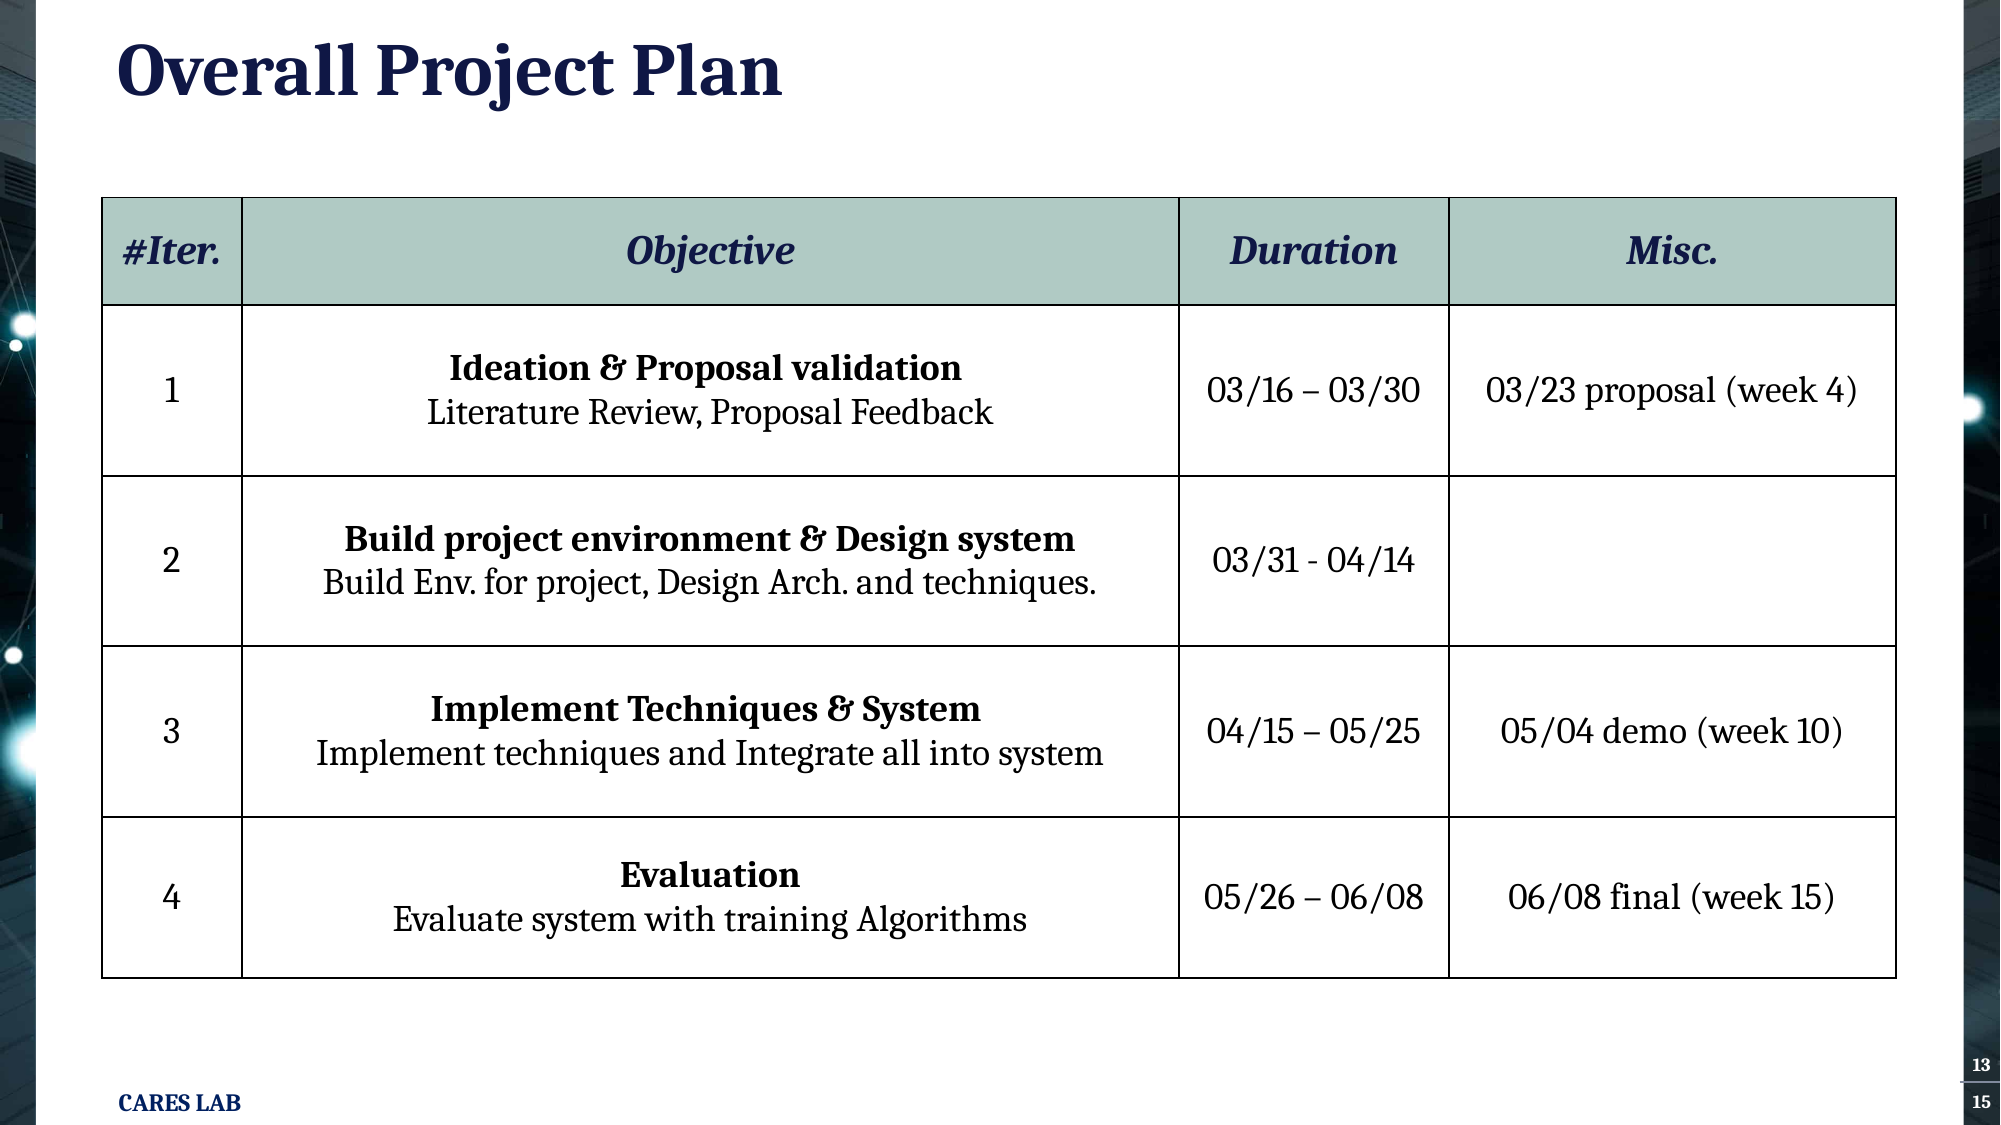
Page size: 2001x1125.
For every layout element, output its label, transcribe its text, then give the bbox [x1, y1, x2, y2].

picture [1964, 0, 2000, 1048]
table_cell Implement Techniques & System Implement techniques and Integrate all into system [243, 647, 1178, 816]
table_cell 04/15 – 05/25 [1180, 647, 1448, 816]
table_header Duration [1180, 198, 1448, 304]
table_cell 03/16 – 03/30 [1180, 306, 1448, 475]
table_header #Iter. [103, 198, 241, 304]
table_cell 2 [103, 477, 241, 645]
table_header Misc. [1450, 198, 1895, 304]
table_cell 3 [103, 647, 241, 816]
table_cell 03/31 - 04/14 [1180, 477, 1448, 645]
table_cell 06/08 final (week 15) [1450, 818, 1895, 977]
table_cell [1450, 477, 1895, 645]
table_cell 03/23 proposal (week 4) [1450, 306, 1895, 475]
picture [1964, 1083, 2000, 1125]
table_header Objective [243, 198, 1178, 304]
table_cell 05/26 – 06/08 [1180, 818, 1448, 977]
title Overall Project Plan [101, 1, 1902, 131]
table_cell Ideation & Proposal validation Literature Review, Proposal Feedback [243, 306, 1178, 475]
table_cell 05/04 demo (week 10) [1450, 647, 1895, 816]
table_cell Evaluation Evaluate system with training Algorithms [243, 818, 1178, 977]
table_cell 1 [103, 306, 241, 475]
table_cell Build project environment & Design system Build Env. for project, Design Arch. and techniques. [243, 477, 1178, 645]
slide_number 13 [1909, 1048, 2000, 1080]
table_cell 4 [103, 818, 241, 977]
picture [0, 0, 35, 1125]
